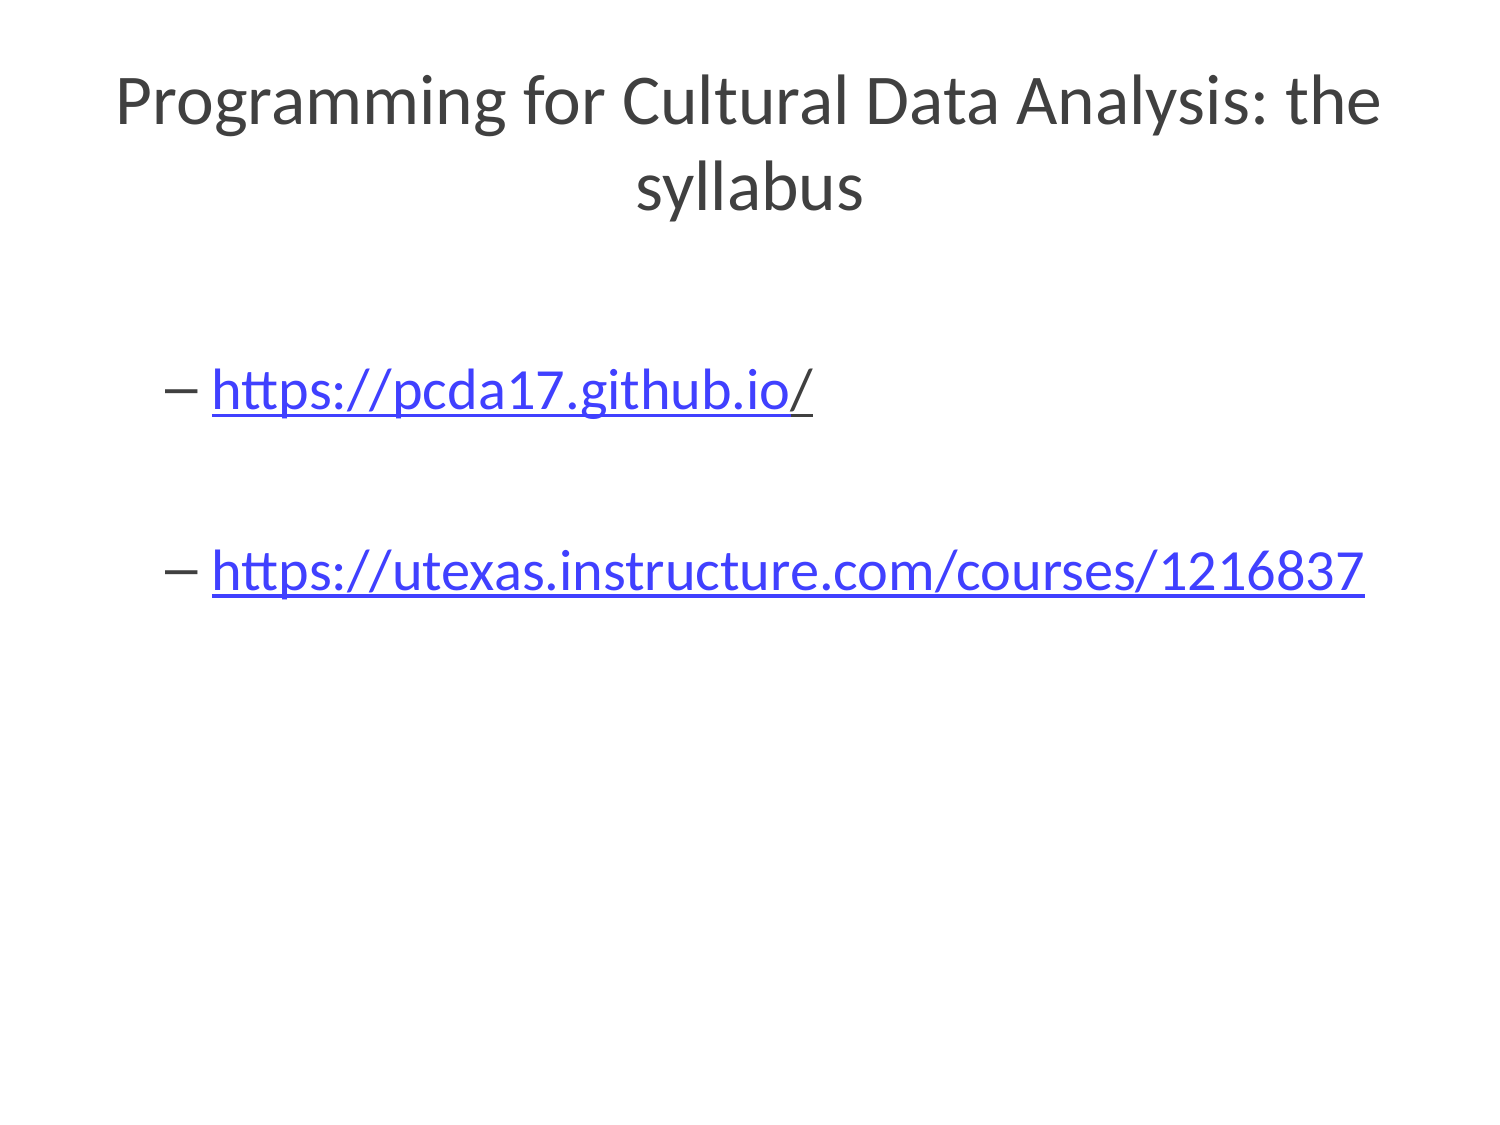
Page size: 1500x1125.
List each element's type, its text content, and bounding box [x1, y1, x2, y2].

list https://pcda17.github.io/ https://utexas.instructure.com/courses/1216837 [75, 262, 1425, 1066]
title Programming for Cultural Data Analysis: the syllabus [75, 45, 1425, 233]
